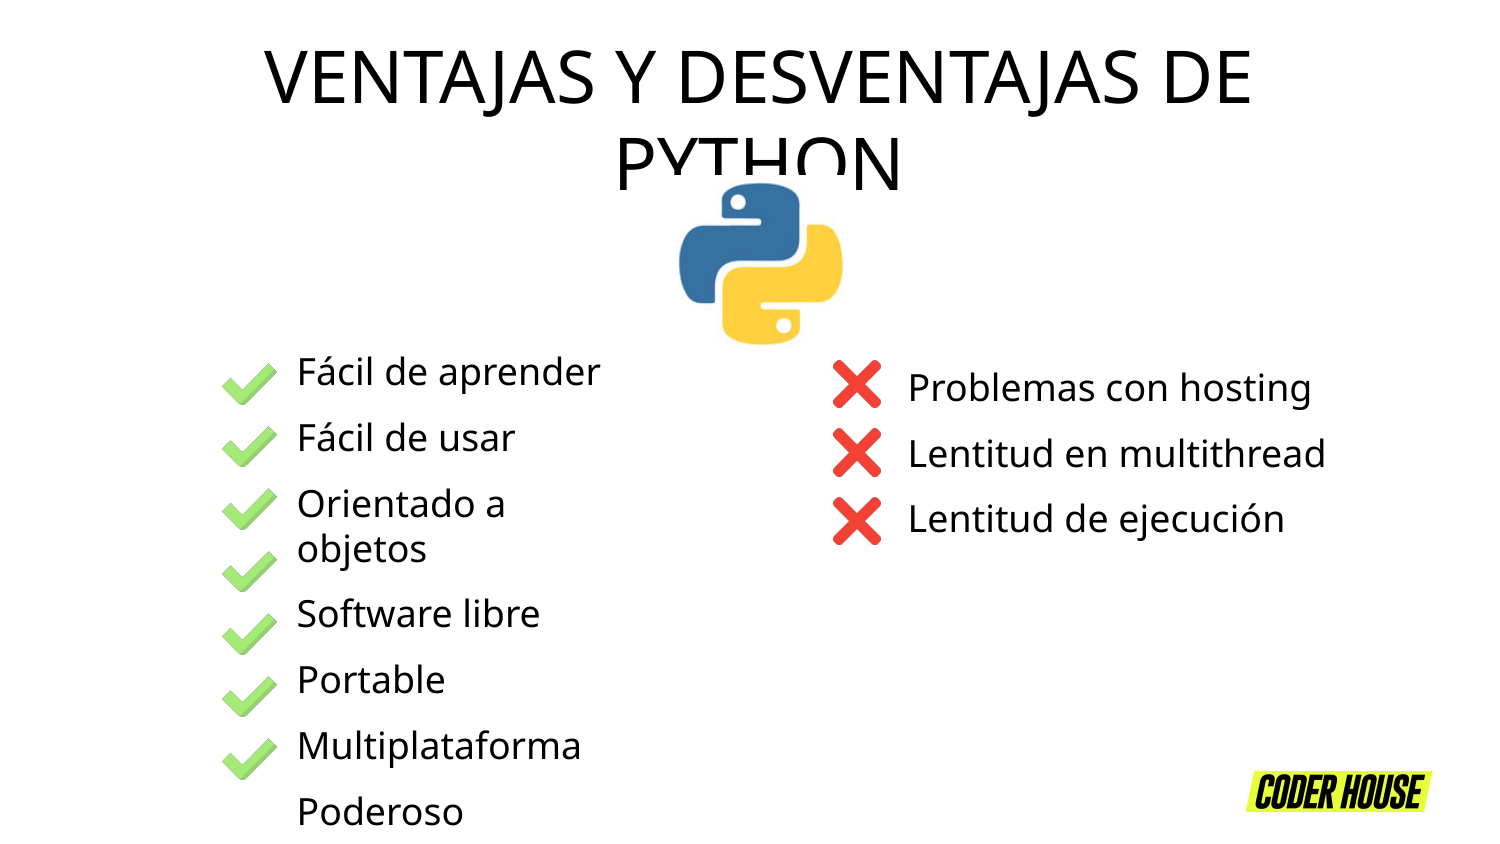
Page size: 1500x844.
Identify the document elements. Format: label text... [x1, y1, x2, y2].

picture [222, 669, 277, 724]
text_box VENTAJAS Y DESVENTAJAS DE PYTHON [238, 59, 1280, 176]
picture [832, 497, 882, 546]
picture [832, 428, 882, 477]
picture [222, 544, 277, 599]
picture [222, 606, 277, 662]
picture [1241, 764, 1437, 819]
text_box Problemas con hosting Lentitud en multithread Lentitud de ejecución [817, 348, 1500, 592]
picture [832, 359, 882, 409]
picture [222, 731, 277, 787]
picture [222, 356, 277, 412]
picture [222, 481, 277, 537]
text_box Fácil de aprender Fácil de usar Orientado a objetos Software libre Portable Multiplataforma Poderoso [206, 332, 659, 749]
picture [222, 419, 277, 474]
picture [666, 175, 853, 355]
